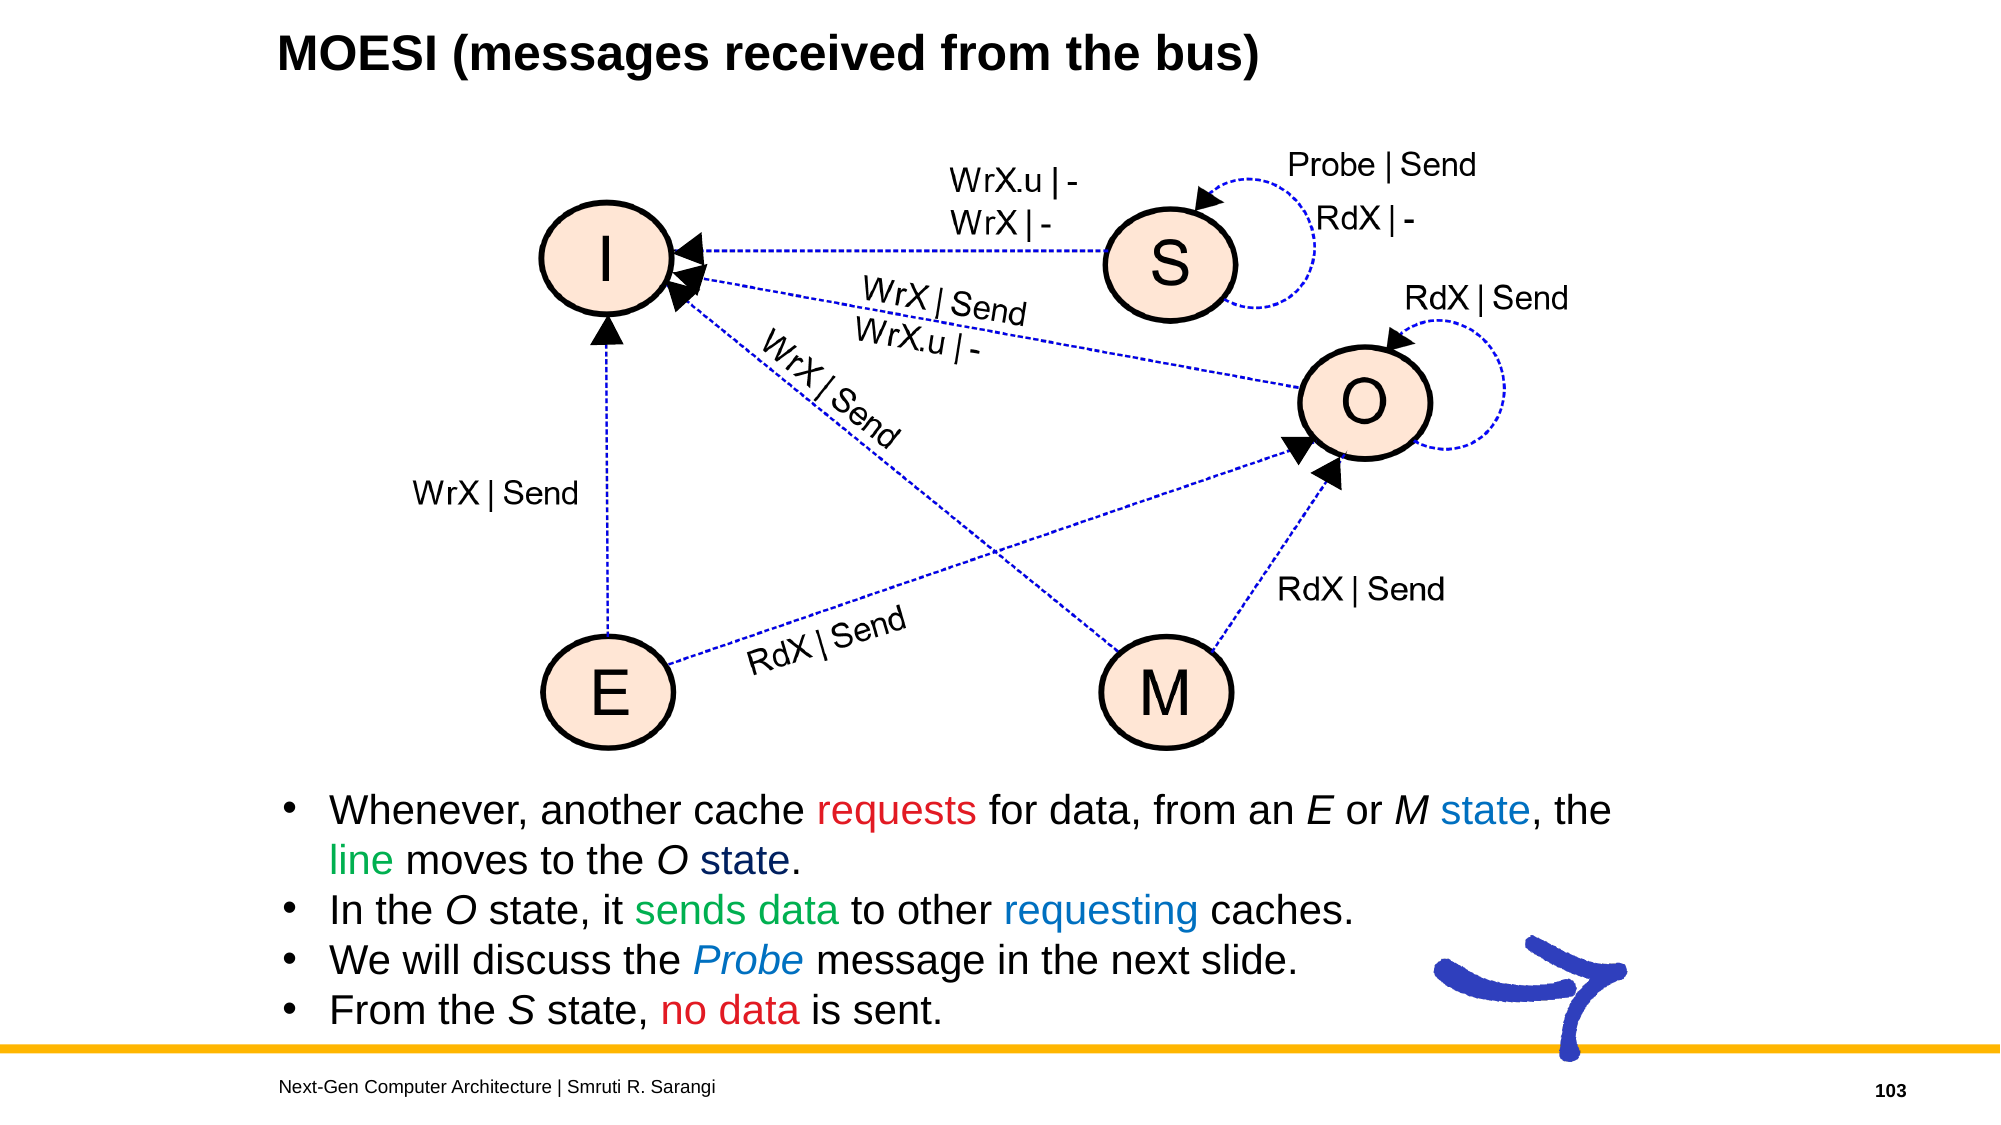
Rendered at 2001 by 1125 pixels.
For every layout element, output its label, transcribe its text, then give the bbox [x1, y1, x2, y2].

picture [1409, 876, 1657, 1125]
text_box Whenever, another cache requests for data, from an E or M state, the line moves to the O state. In the O state, it sends data to other requesting caches. We will discuss the Probe message in the next slide. From the S state, no data is sent. [267, 775, 1658, 1041]
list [412, 150, 1588, 751]
footer Next-Gen Computer Architecture | Smruti R. Sarangi [263, 1067, 1419, 1105]
title MOESI (messages received from the bus) [261, 20, 1534, 108]
slide_number 103 [1711, 1071, 1922, 1109]
